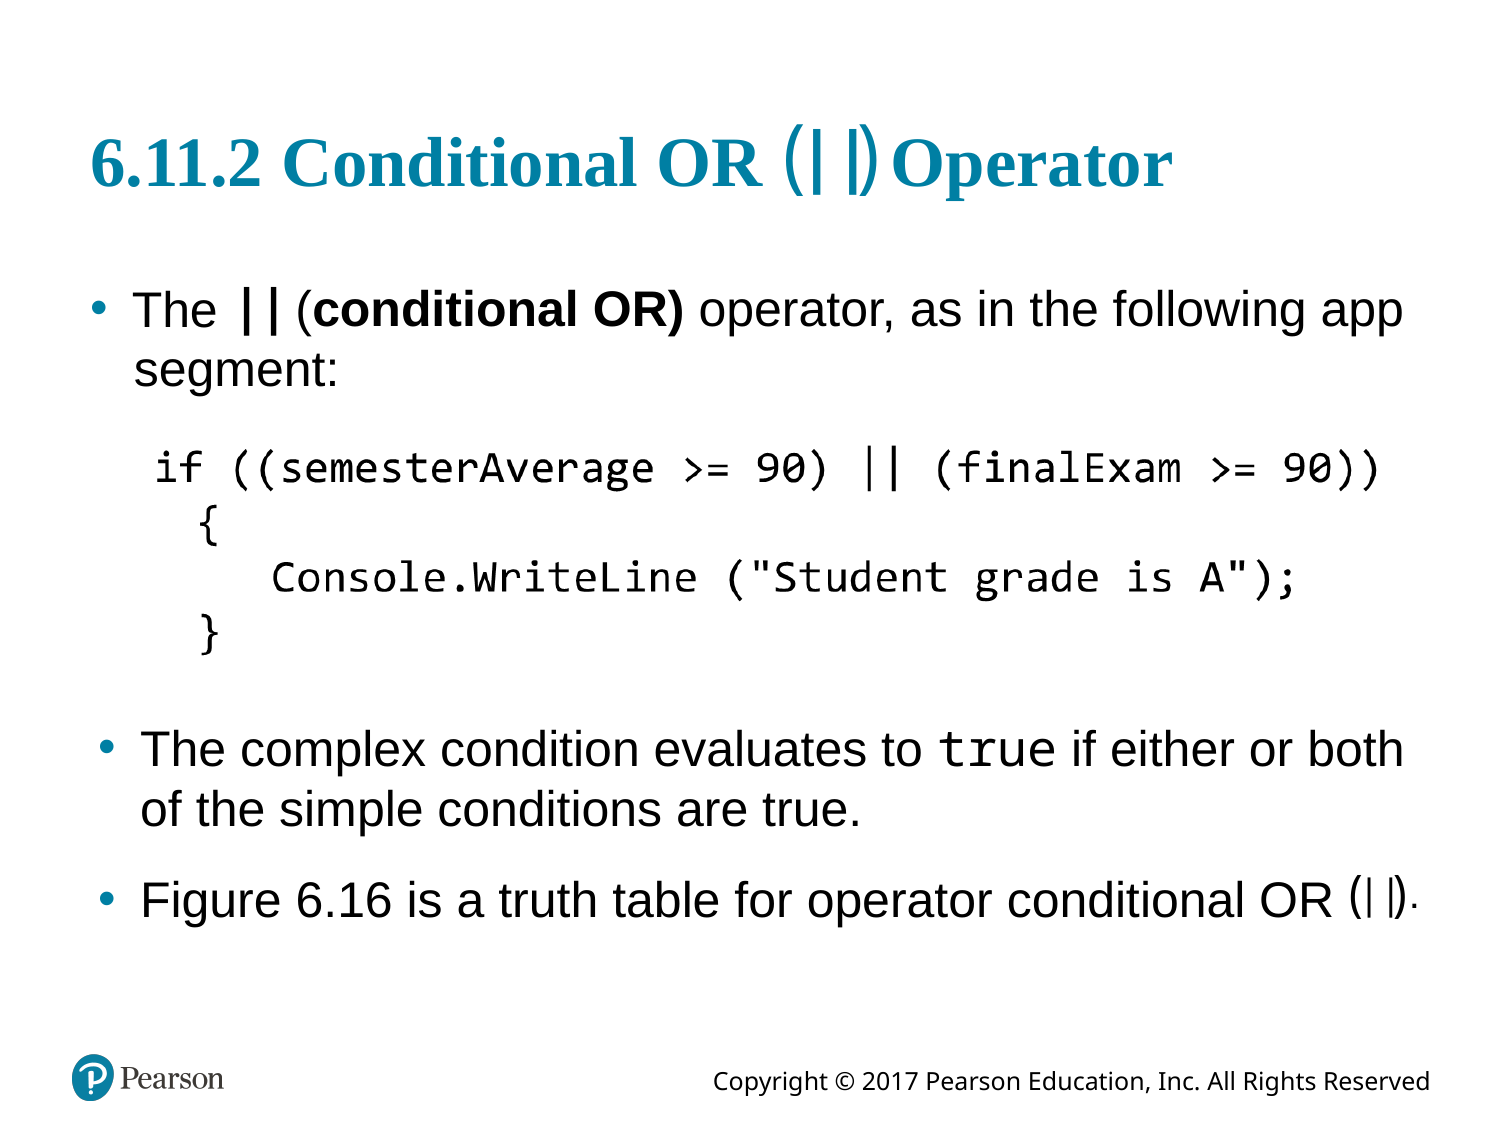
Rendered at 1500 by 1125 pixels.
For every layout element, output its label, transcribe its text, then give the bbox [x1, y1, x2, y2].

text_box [235, 275, 285, 345]
picture [80, 1063, 106, 1088]
picture [125, 425, 1410, 686]
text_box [1346, 865, 1424, 933]
list The complex condition evaluates to true if either or both of the simple conditions are true. Figure 6.16 is a truth table for operator conditional OR [83, 701, 1434, 967]
title 6.11.2 Conditional OR Double pipe Operator [75, 35, 1425, 216]
picture [72, 1054, 88, 1070]
picture [98, 1054, 224, 1101]
list (conditional OR) operator, as in the following app segment: [75, 261, 1425, 397]
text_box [778, 107, 889, 219]
picture [72, 1087, 83, 1101]
